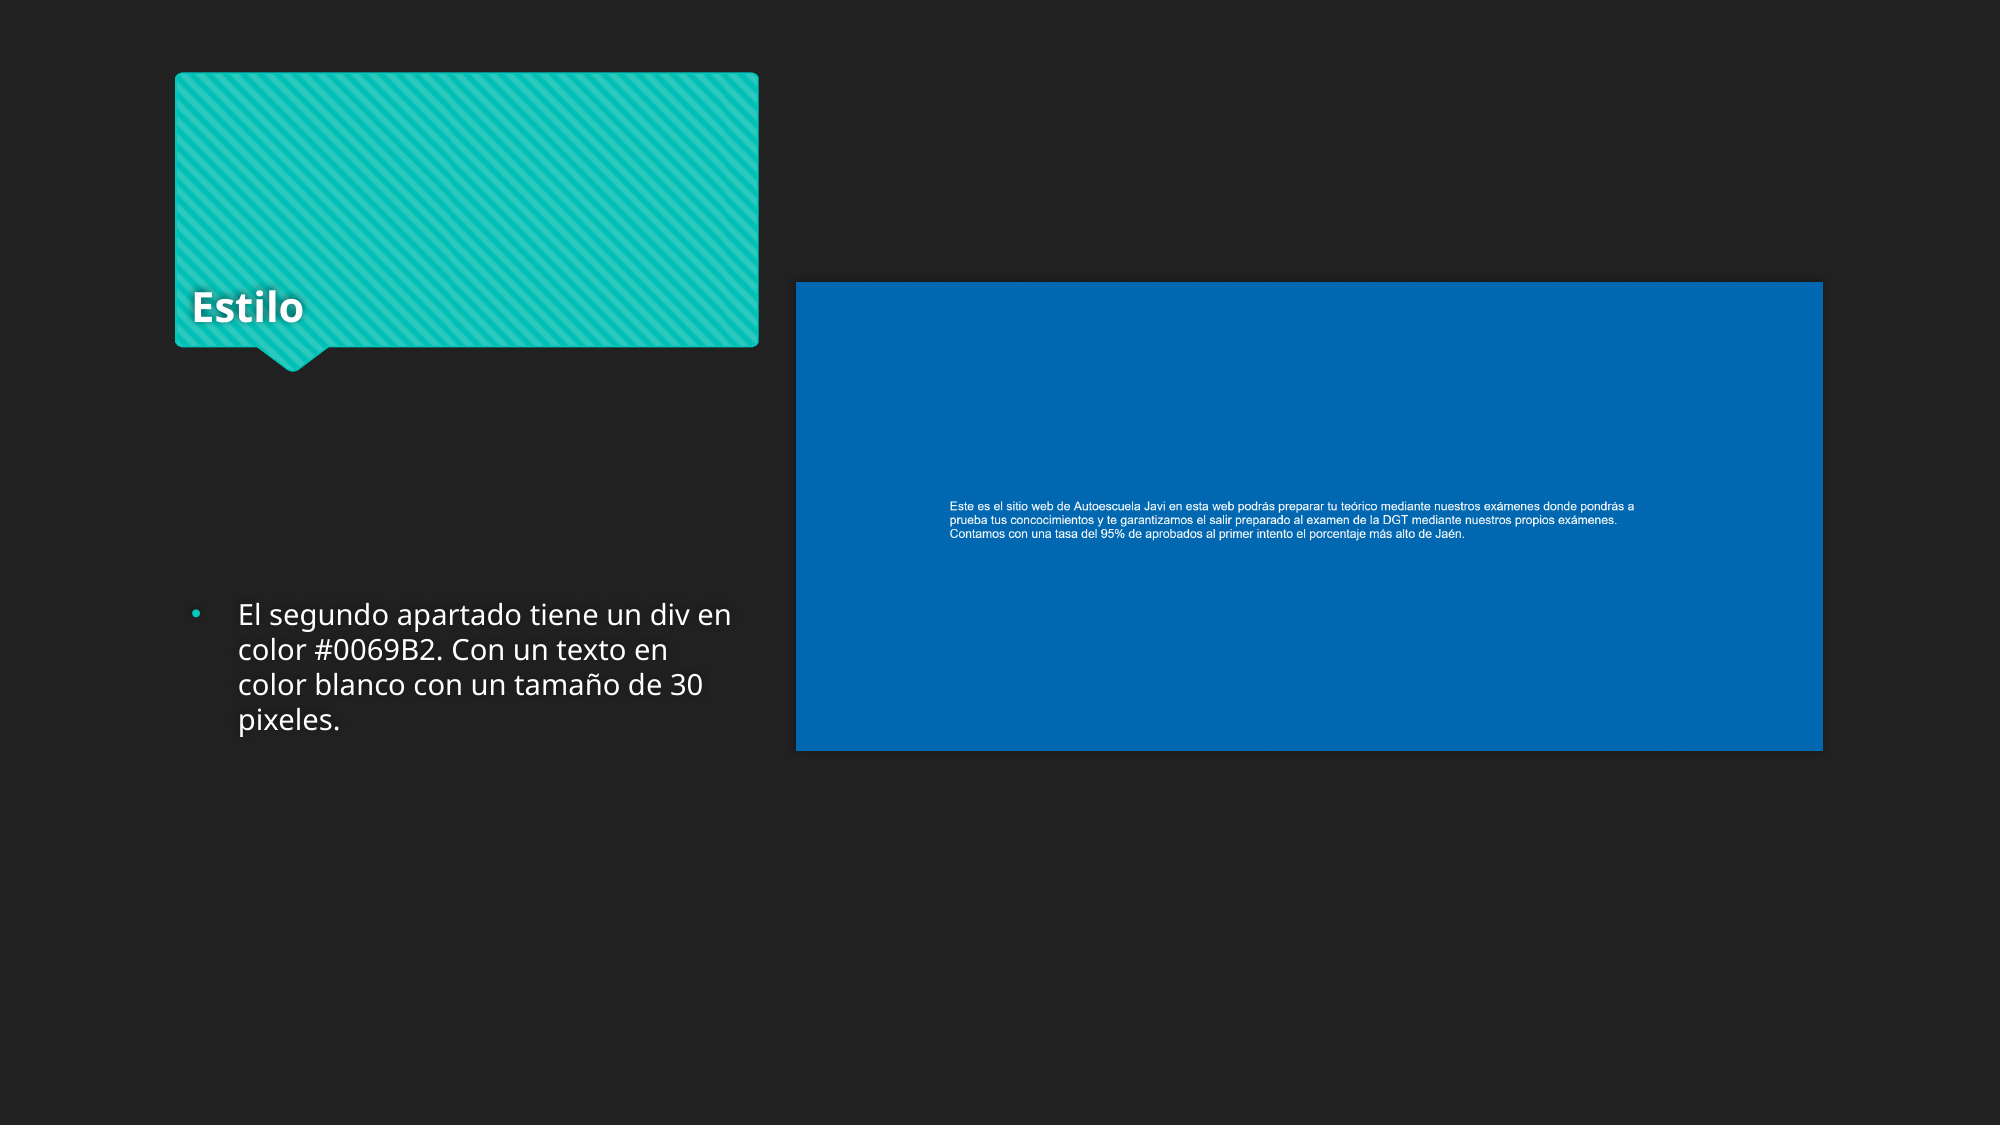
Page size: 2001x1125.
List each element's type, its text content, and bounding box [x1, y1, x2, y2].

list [796, 282, 1823, 752]
title Estilo [176, 73, 758, 339]
list El segundo apartado tiene un div en color #0069B2. Con un texto en color blanco con un tamaño de 30 pixeles. [176, 370, 758, 962]
